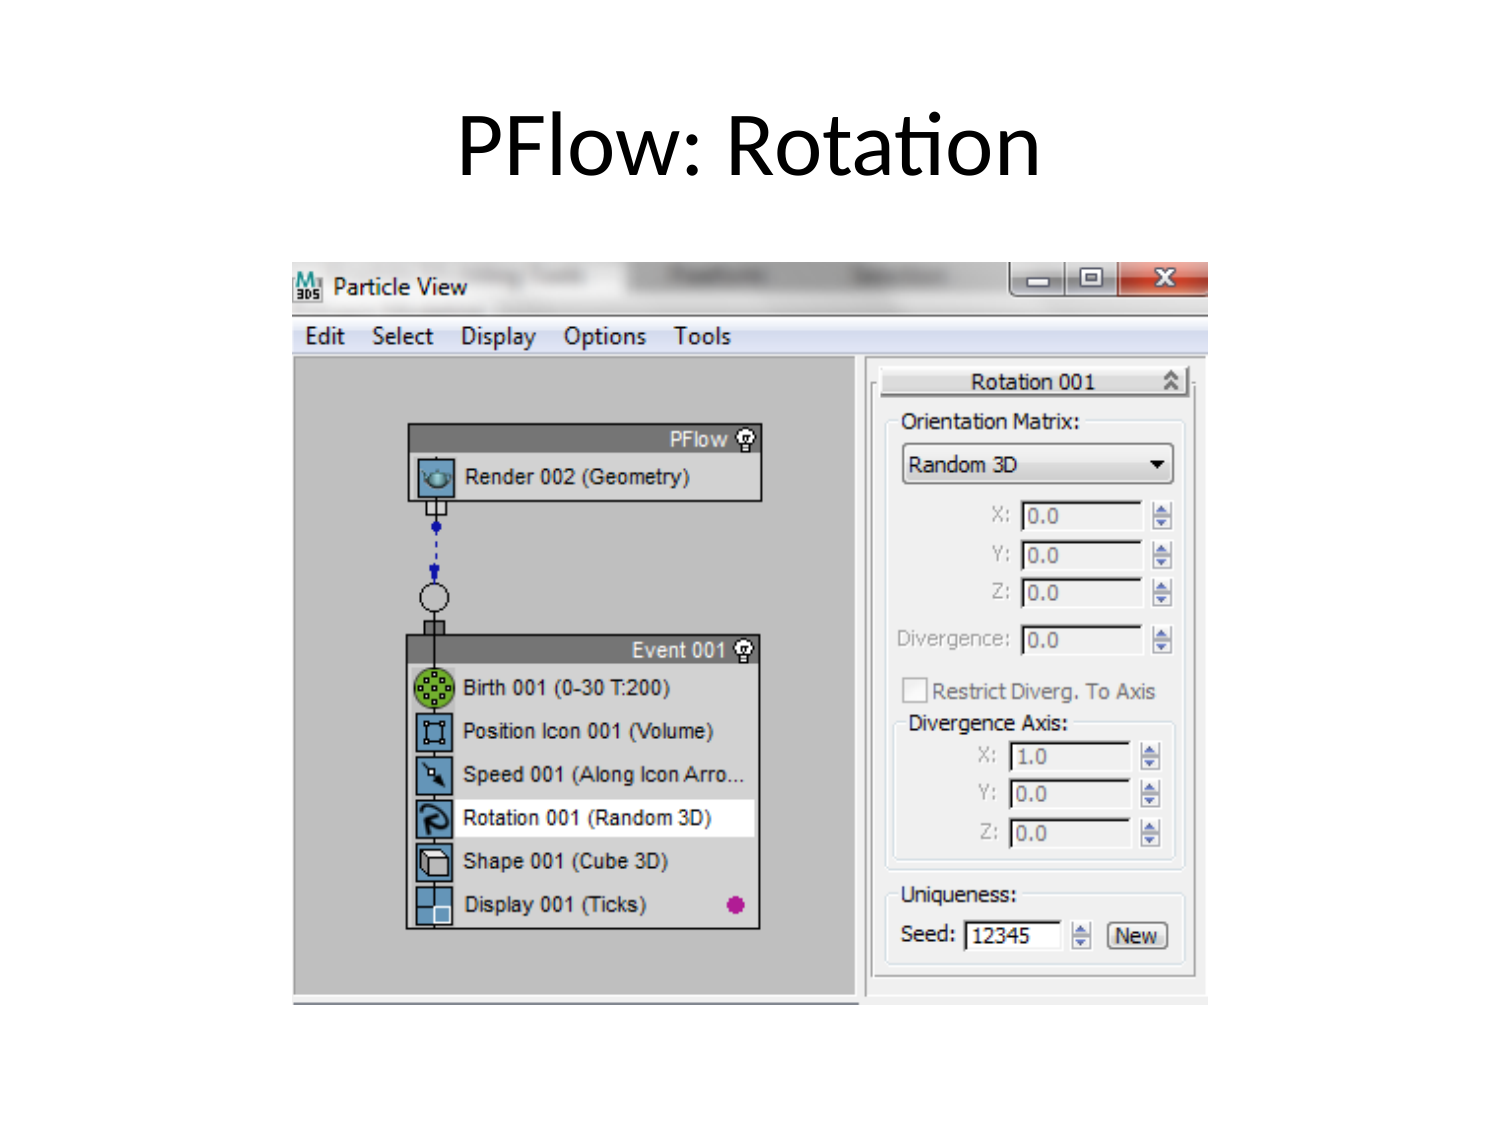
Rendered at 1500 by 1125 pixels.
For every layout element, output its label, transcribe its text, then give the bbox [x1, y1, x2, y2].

title PFlow: Rotation [75, 45, 1425, 233]
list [74, 262, 1426, 1006]
